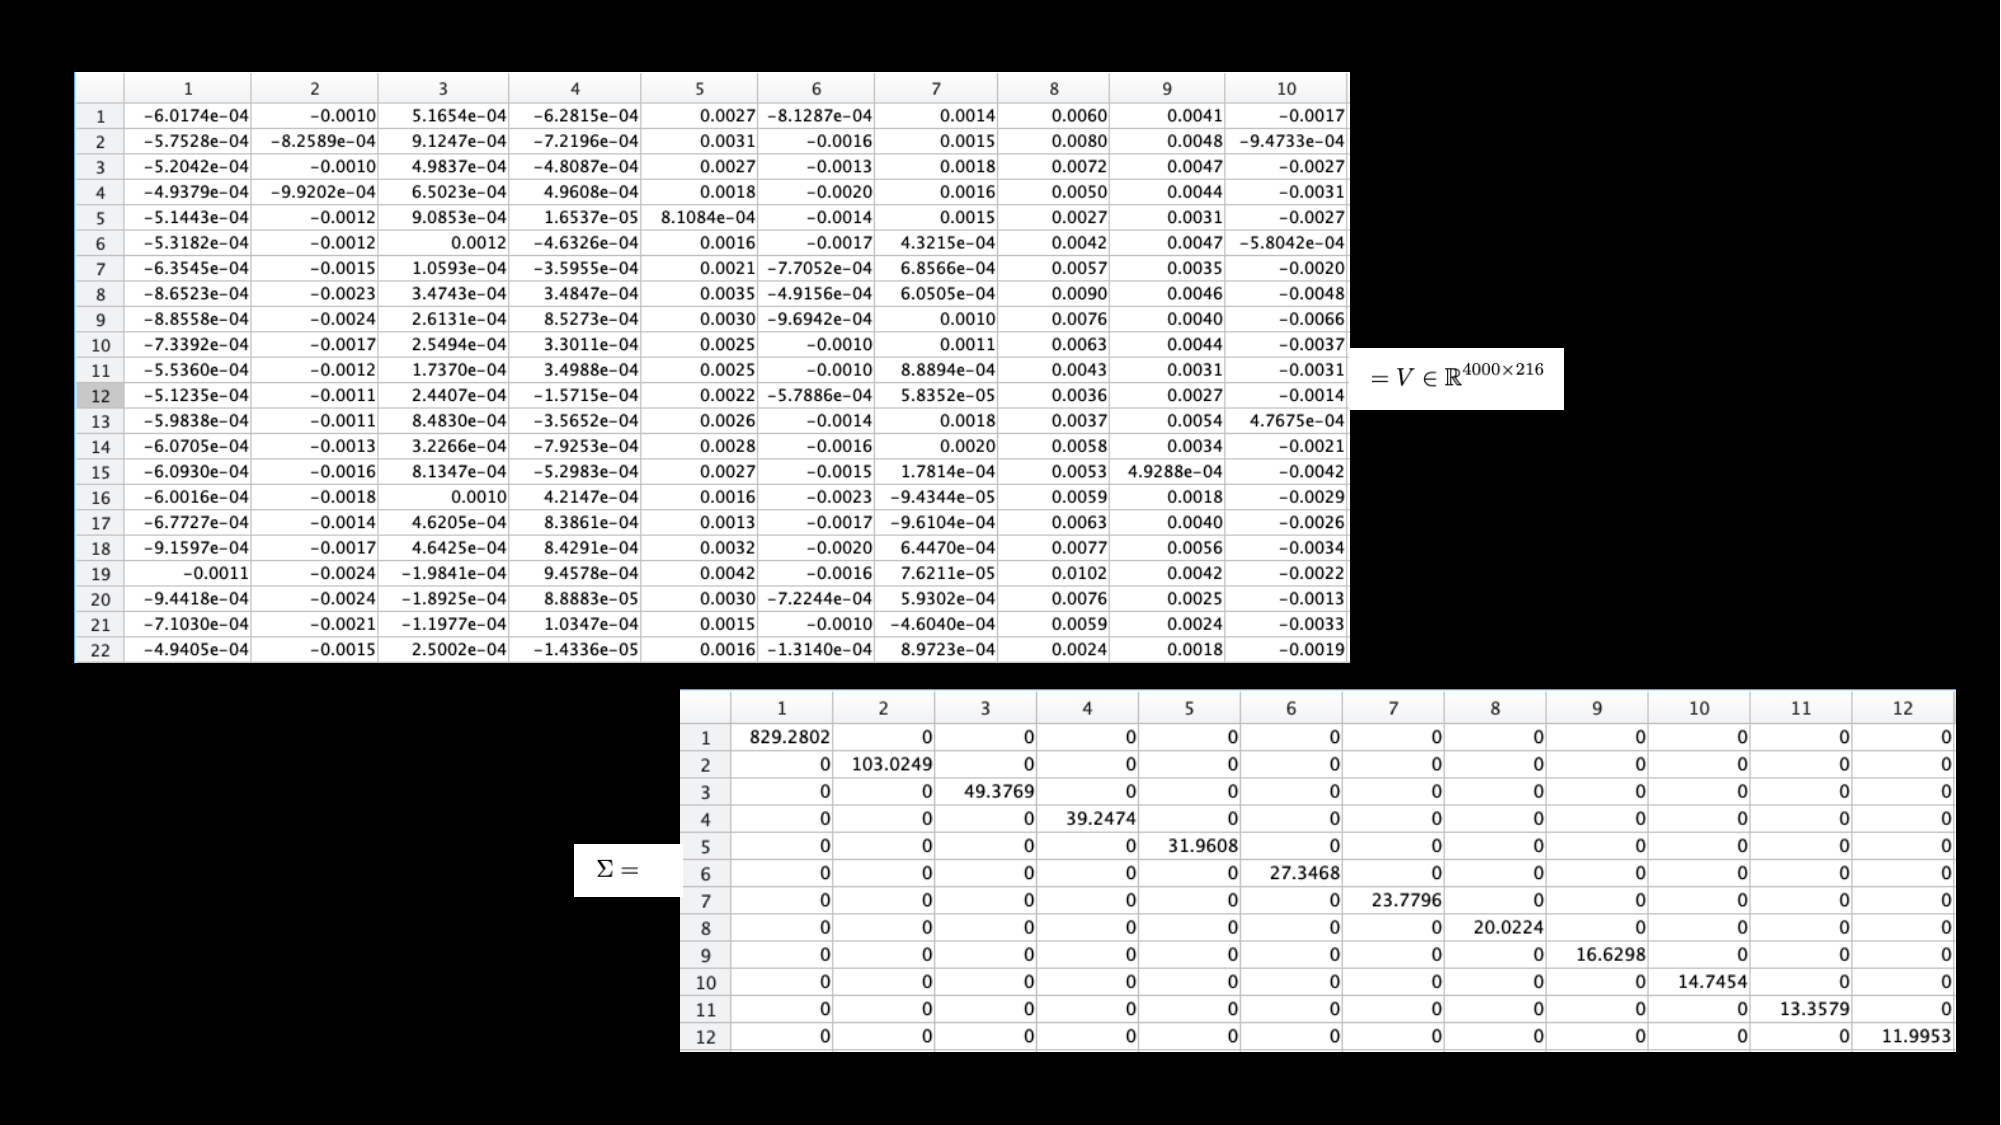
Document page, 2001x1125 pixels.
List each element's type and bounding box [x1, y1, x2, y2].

picture [74, 72, 1564, 663]
picture [574, 689, 1956, 1053]
